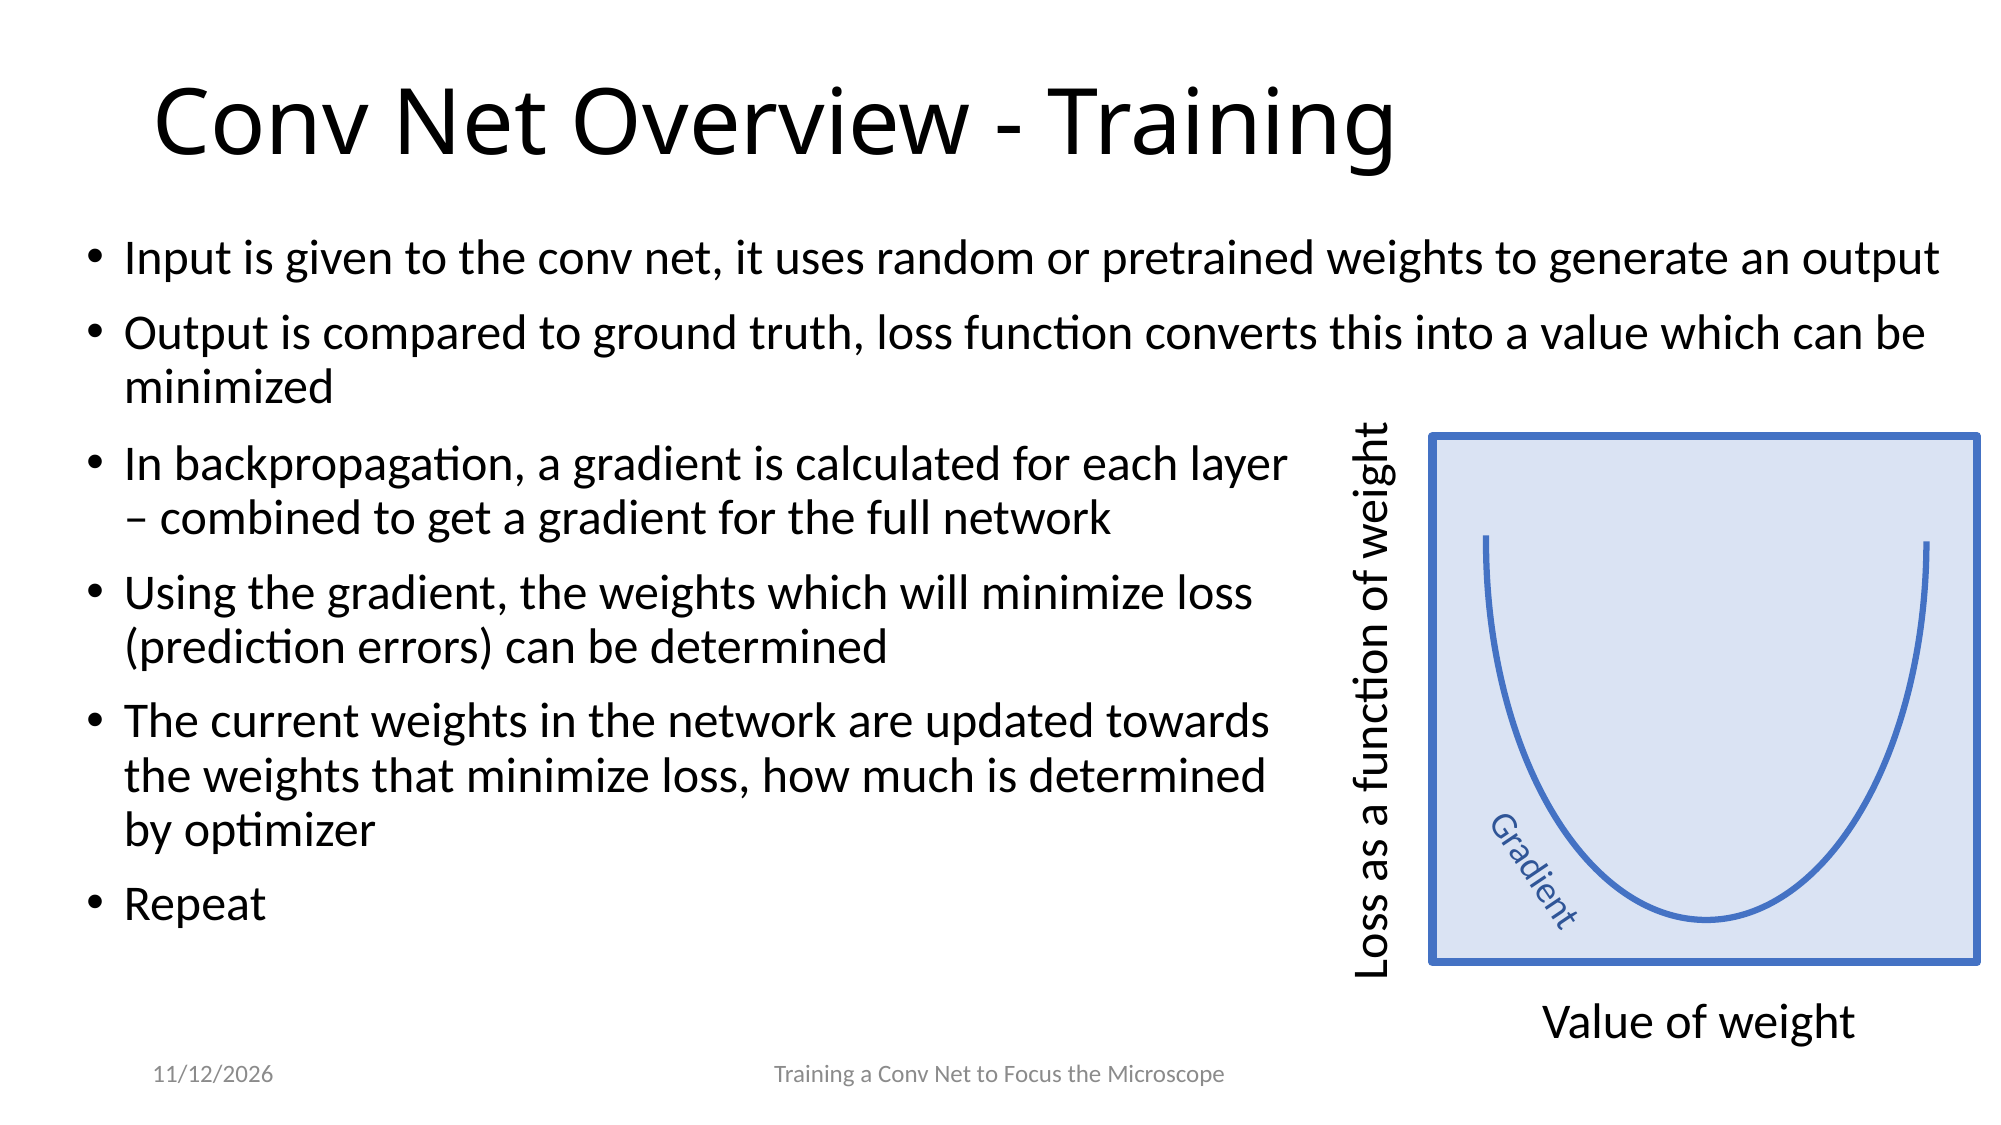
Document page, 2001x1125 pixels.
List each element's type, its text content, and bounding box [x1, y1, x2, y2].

title Conv Net Overview - Training [137, 15, 1863, 223]
footer Training a Conv Net to Focus the Microscope [662, 1042, 1338, 1103]
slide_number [137, 1042, 588, 1103]
text_box [1432, 436, 1977, 963]
text_box Gradient [1466, 784, 1627, 983]
text_box [1485, 535, 1927, 921]
text_box Value of weight [1527, 981, 1927, 1056]
text_box In backpropagation, a gradient is calculated for each layer – combined to get a gradient for the full network Using the gradient, the weights which will minimize loss (prediction errors) can be determined The current weights in the network are updated towards the weights that minimize loss, how much is determined by optimizer Repeat [71, 429, 1310, 921]
text_box Loss as a function of weight [1329, 403, 1405, 995]
list Input is given to the conv net, it uses random or pretrained weights to generate an output Output is compared to ground truth, loss function converts this into a value which can be minimized [71, 223, 1975, 534]
